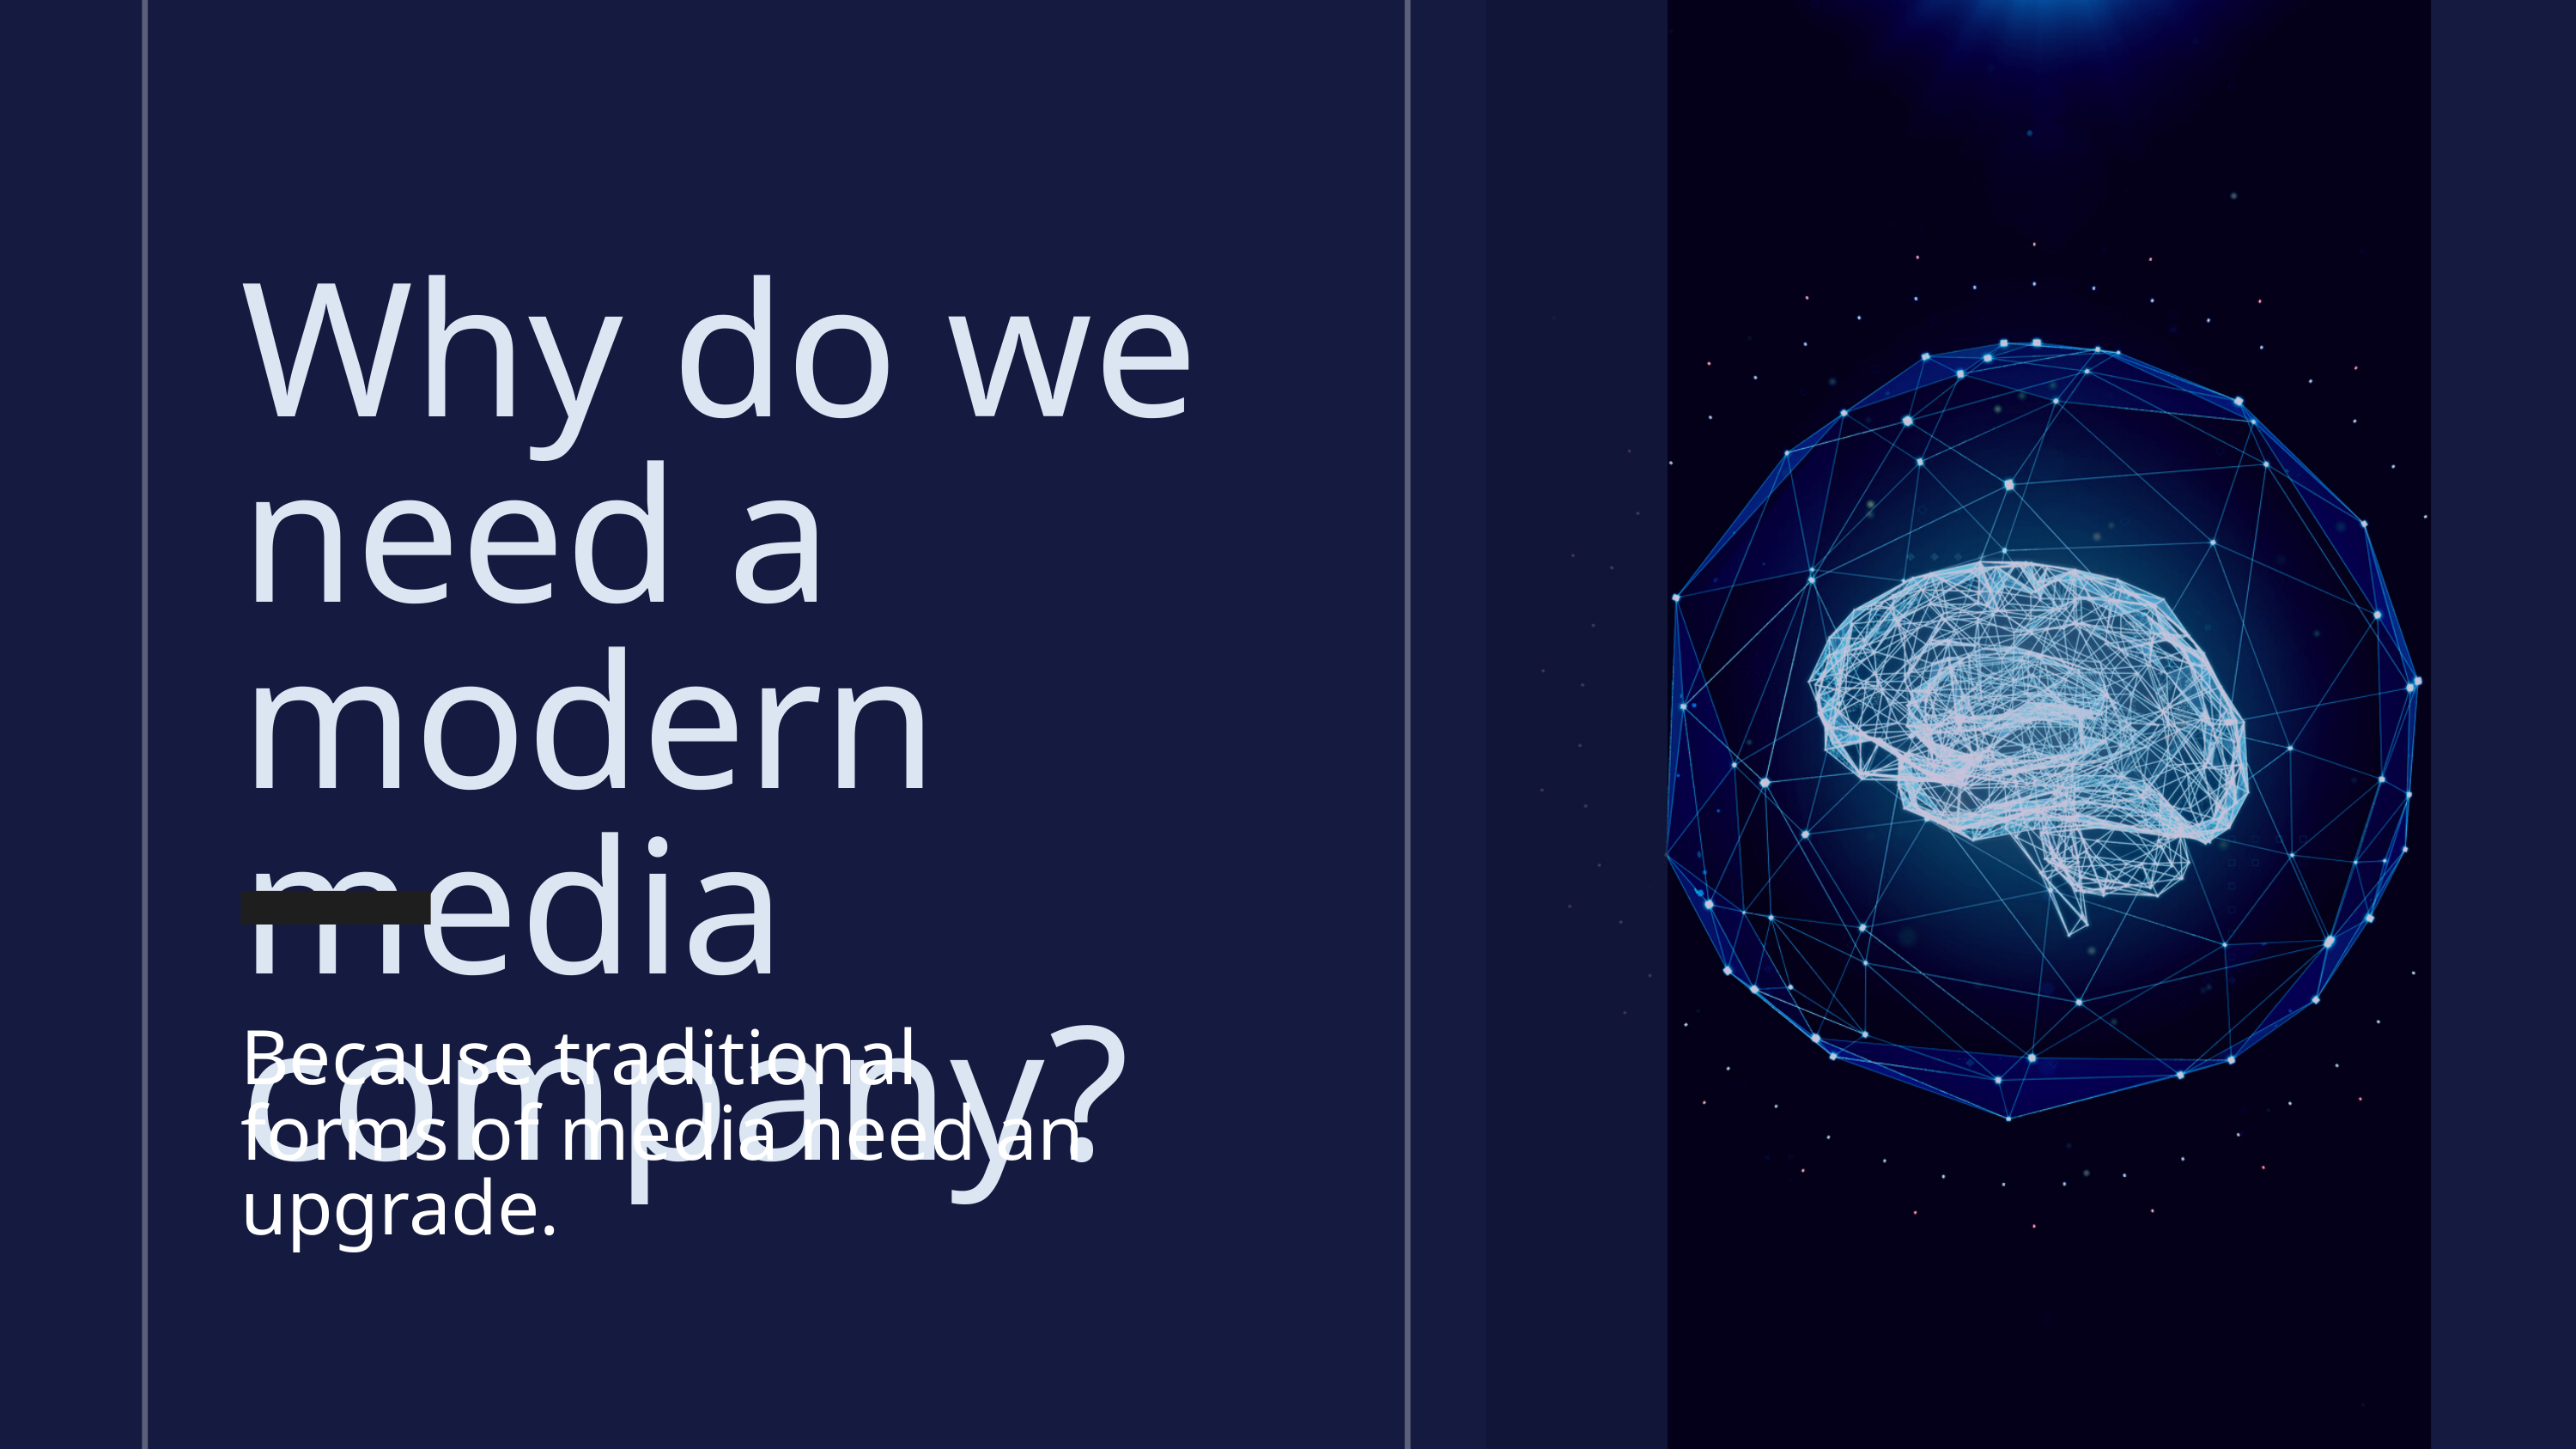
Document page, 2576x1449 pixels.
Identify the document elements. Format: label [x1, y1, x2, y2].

text_box [240, 246, 1289, 1183]
text_box [1404, 0, 1411, 1449]
picture [1486, 0, 2432, 1449]
text_box [142, 0, 149, 1449]
